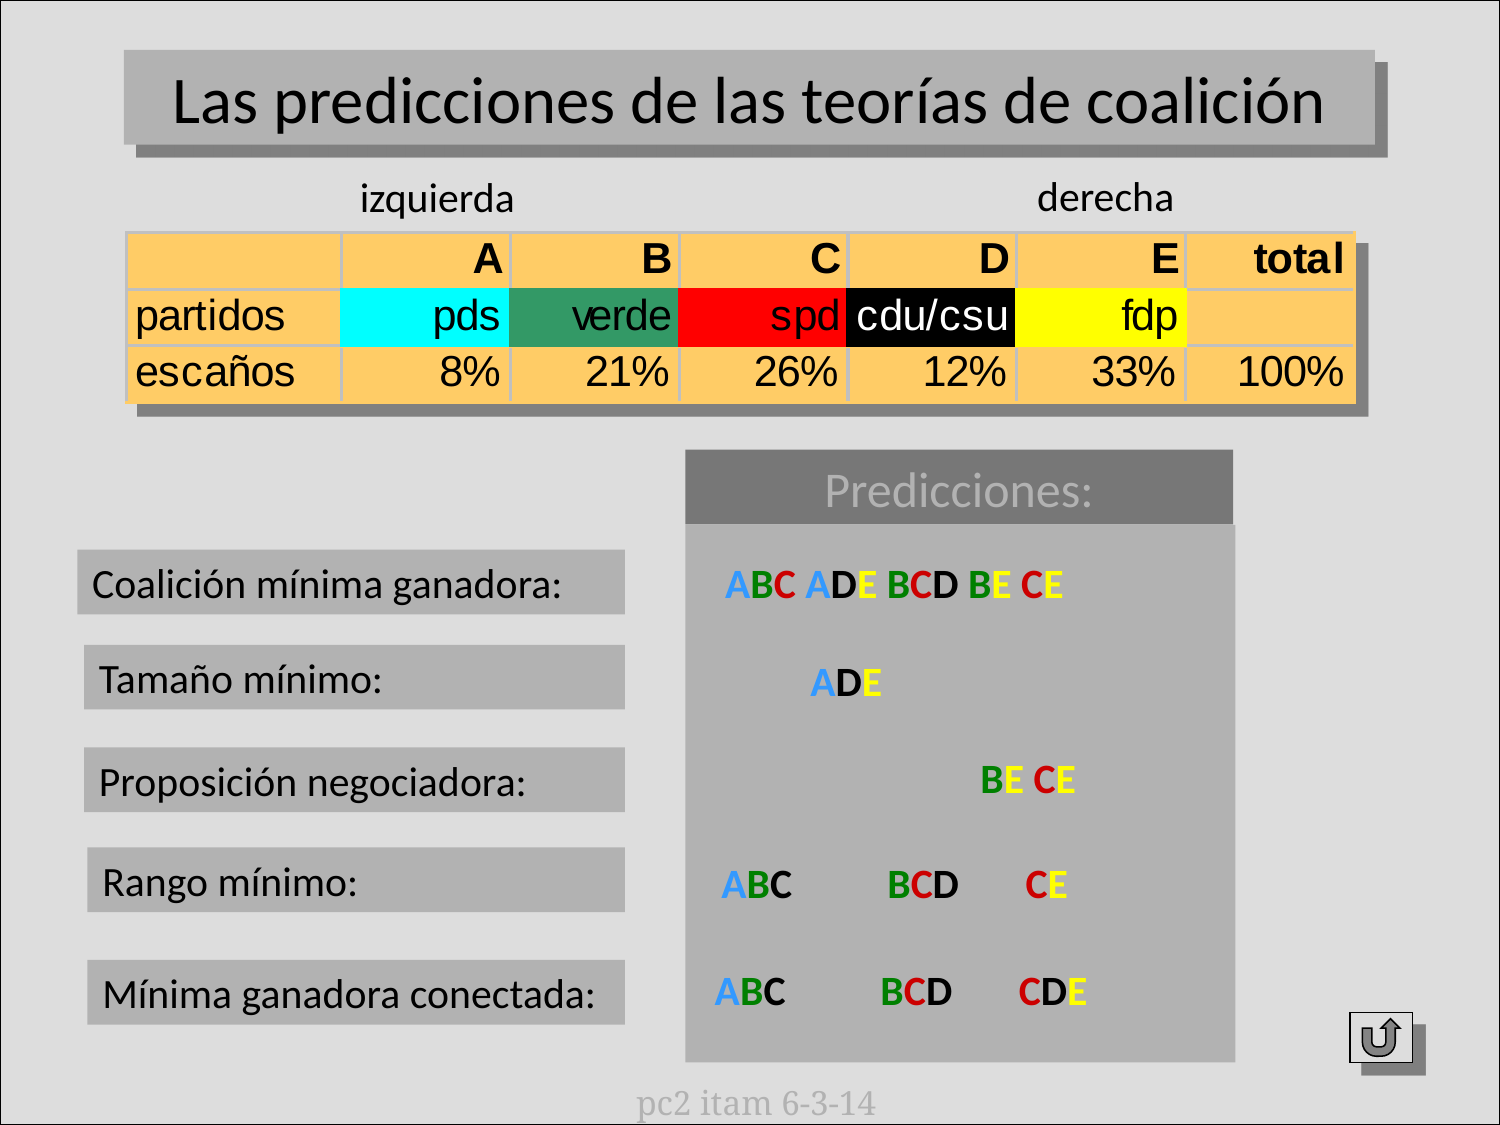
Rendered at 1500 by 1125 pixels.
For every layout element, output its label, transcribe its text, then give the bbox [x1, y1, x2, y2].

text_box [1349, 1012, 1413, 1063]
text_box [124, 230, 1357, 405]
text_box derecha [968, 162, 1244, 228]
text_box ABC BCD CE [706, 849, 1255, 915]
text_box ABC BCD CDE [699, 956, 1248, 1022]
text_box ABC ADE BCD BE CE [710, 549, 1258, 615]
text_box [685, 524, 1236, 1063]
text_box ADE [710, 647, 1258, 713]
text_box Las predicciones de las teorías de coalición [123, 49, 1375, 145]
text_box Mínima ganadora conectada: [87, 959, 625, 1025]
text_box BE CE [709, 744, 1257, 809]
text_box izquierda [300, 163, 575, 229]
text_box Tamaño mínimo: [84, 644, 625, 710]
text_box Rango mínimo: [87, 847, 625, 913]
text_box Coalición mínima ganadora: [77, 549, 625, 615]
text_box Proposición negociadora: [84, 747, 625, 813]
text_box Predicciones: [685, 449, 1234, 525]
